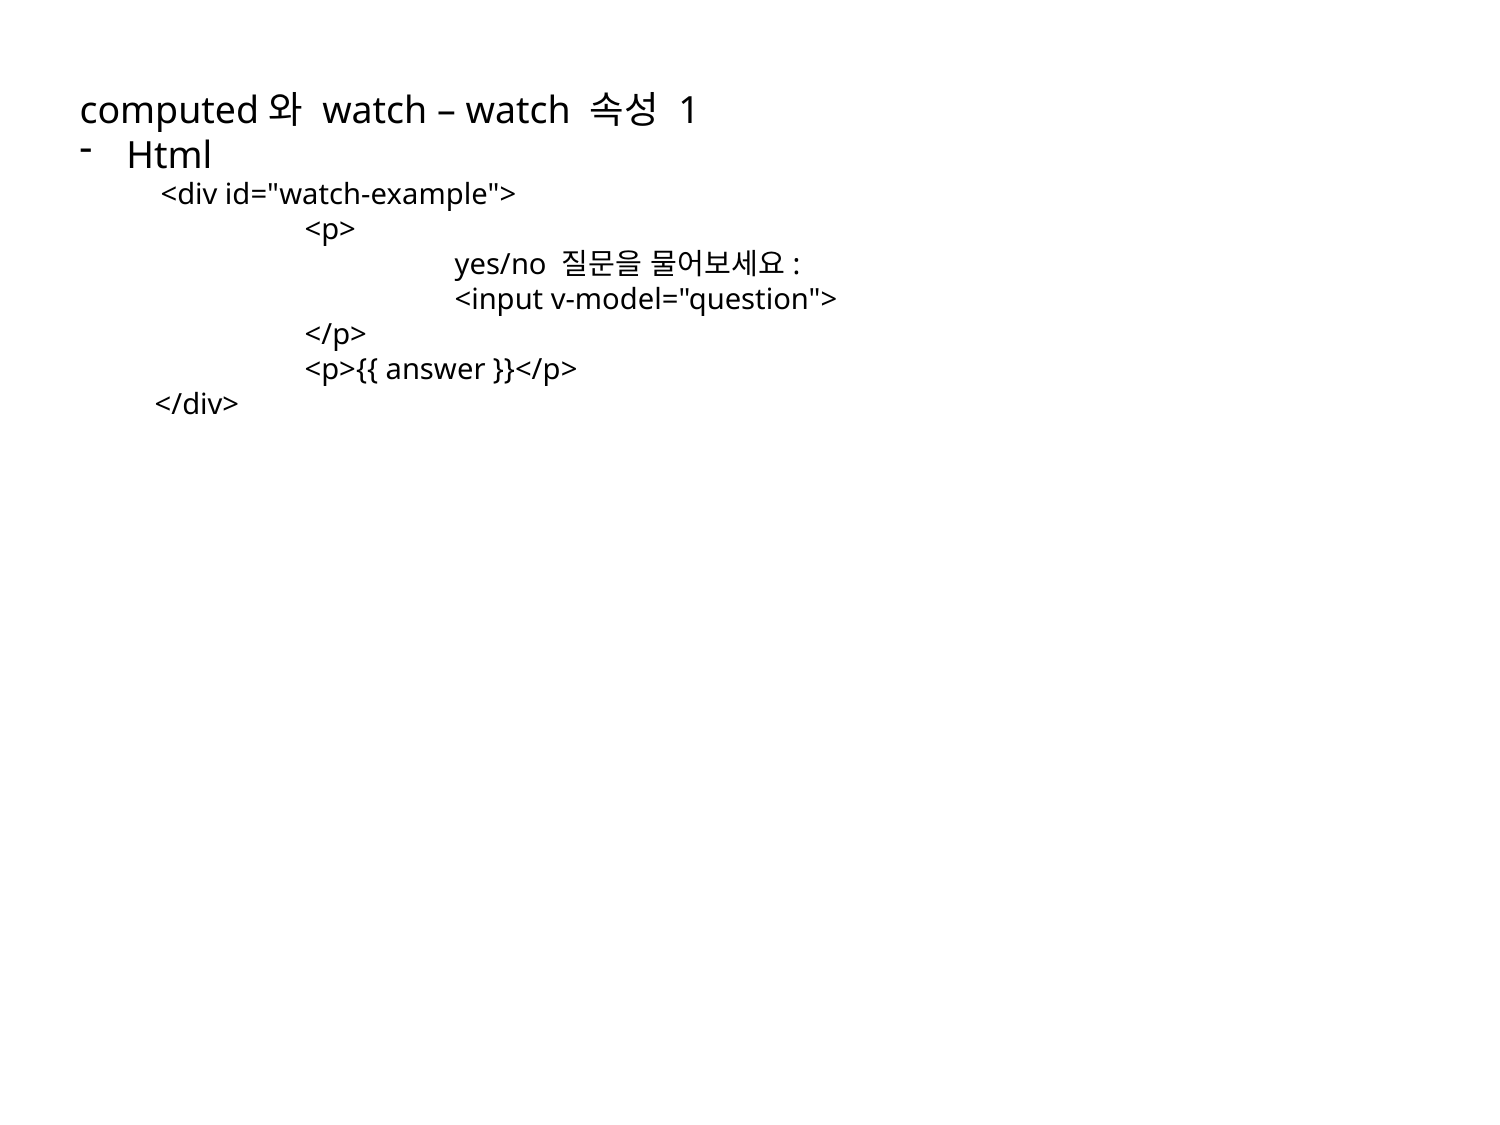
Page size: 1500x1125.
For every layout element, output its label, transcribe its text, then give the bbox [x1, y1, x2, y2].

text_box computed와 watch – watch 속성 1 Html <div id="watch-example"> <p> yes/no 질문을 물어보세요: <input v-model="question"> </p> <p>{{ answer }}</p> </div> [64, 78, 1459, 473]
